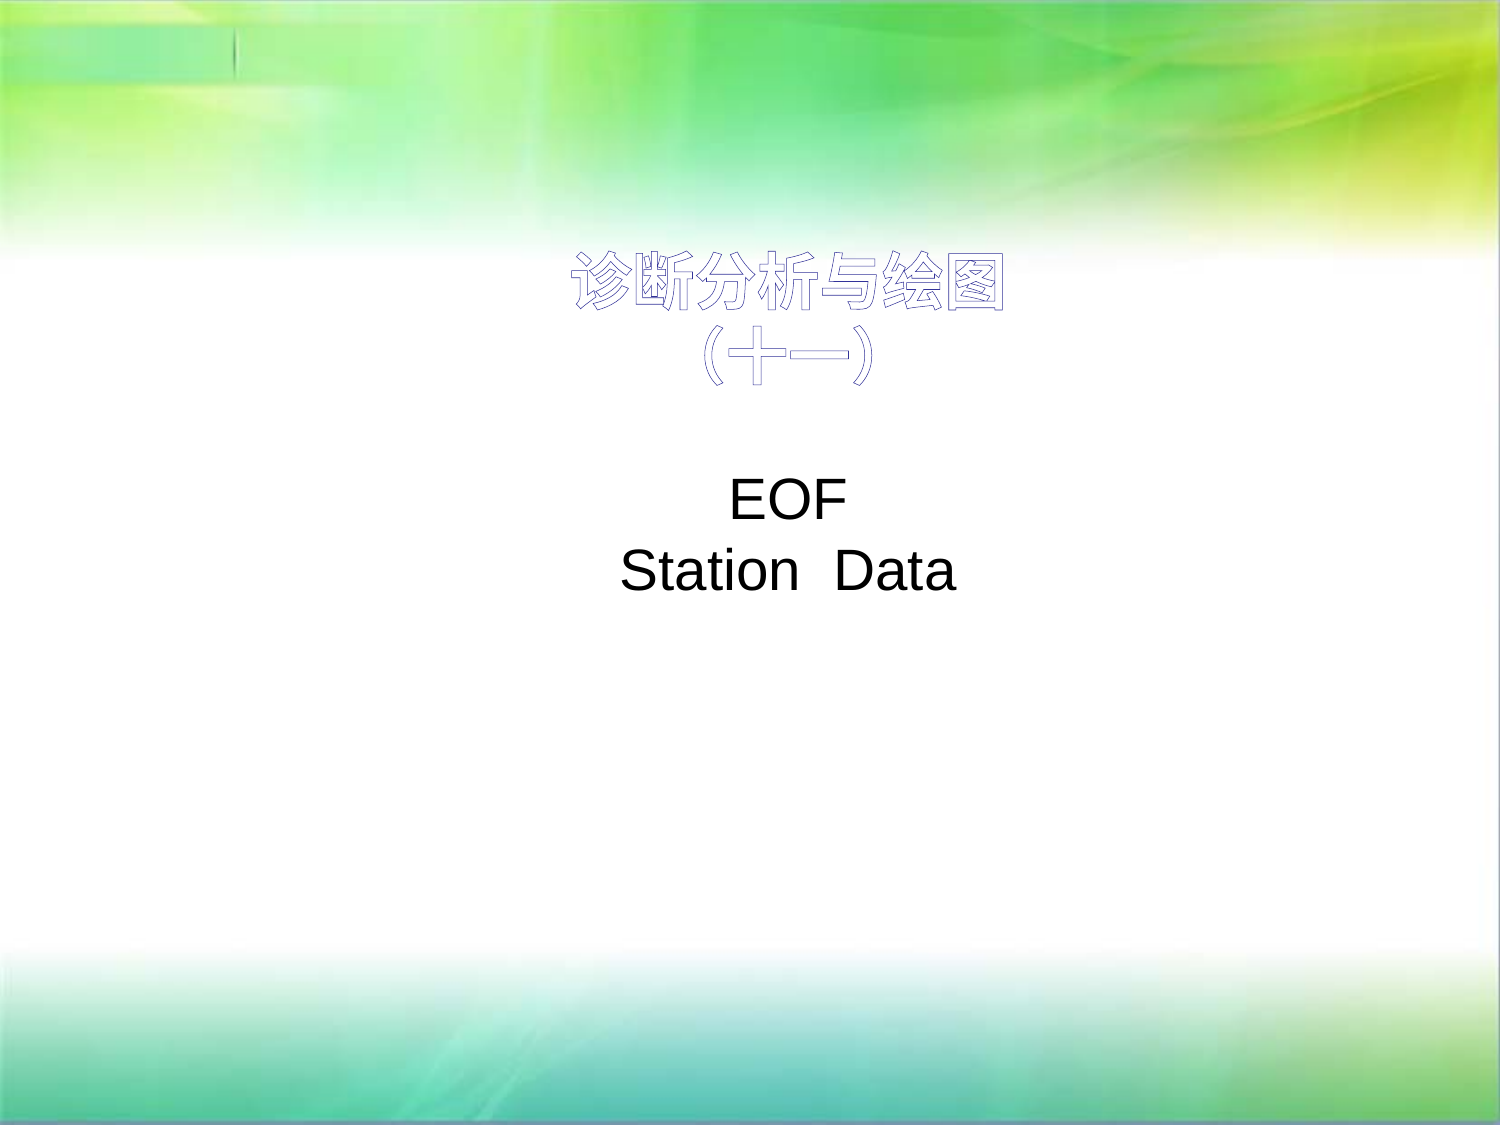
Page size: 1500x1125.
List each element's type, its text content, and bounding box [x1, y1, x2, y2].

picture [0, 0, 1500, 1125]
title 诊断分析与绘图 （十一） EOF Station Data [135, 278, 1442, 641]
